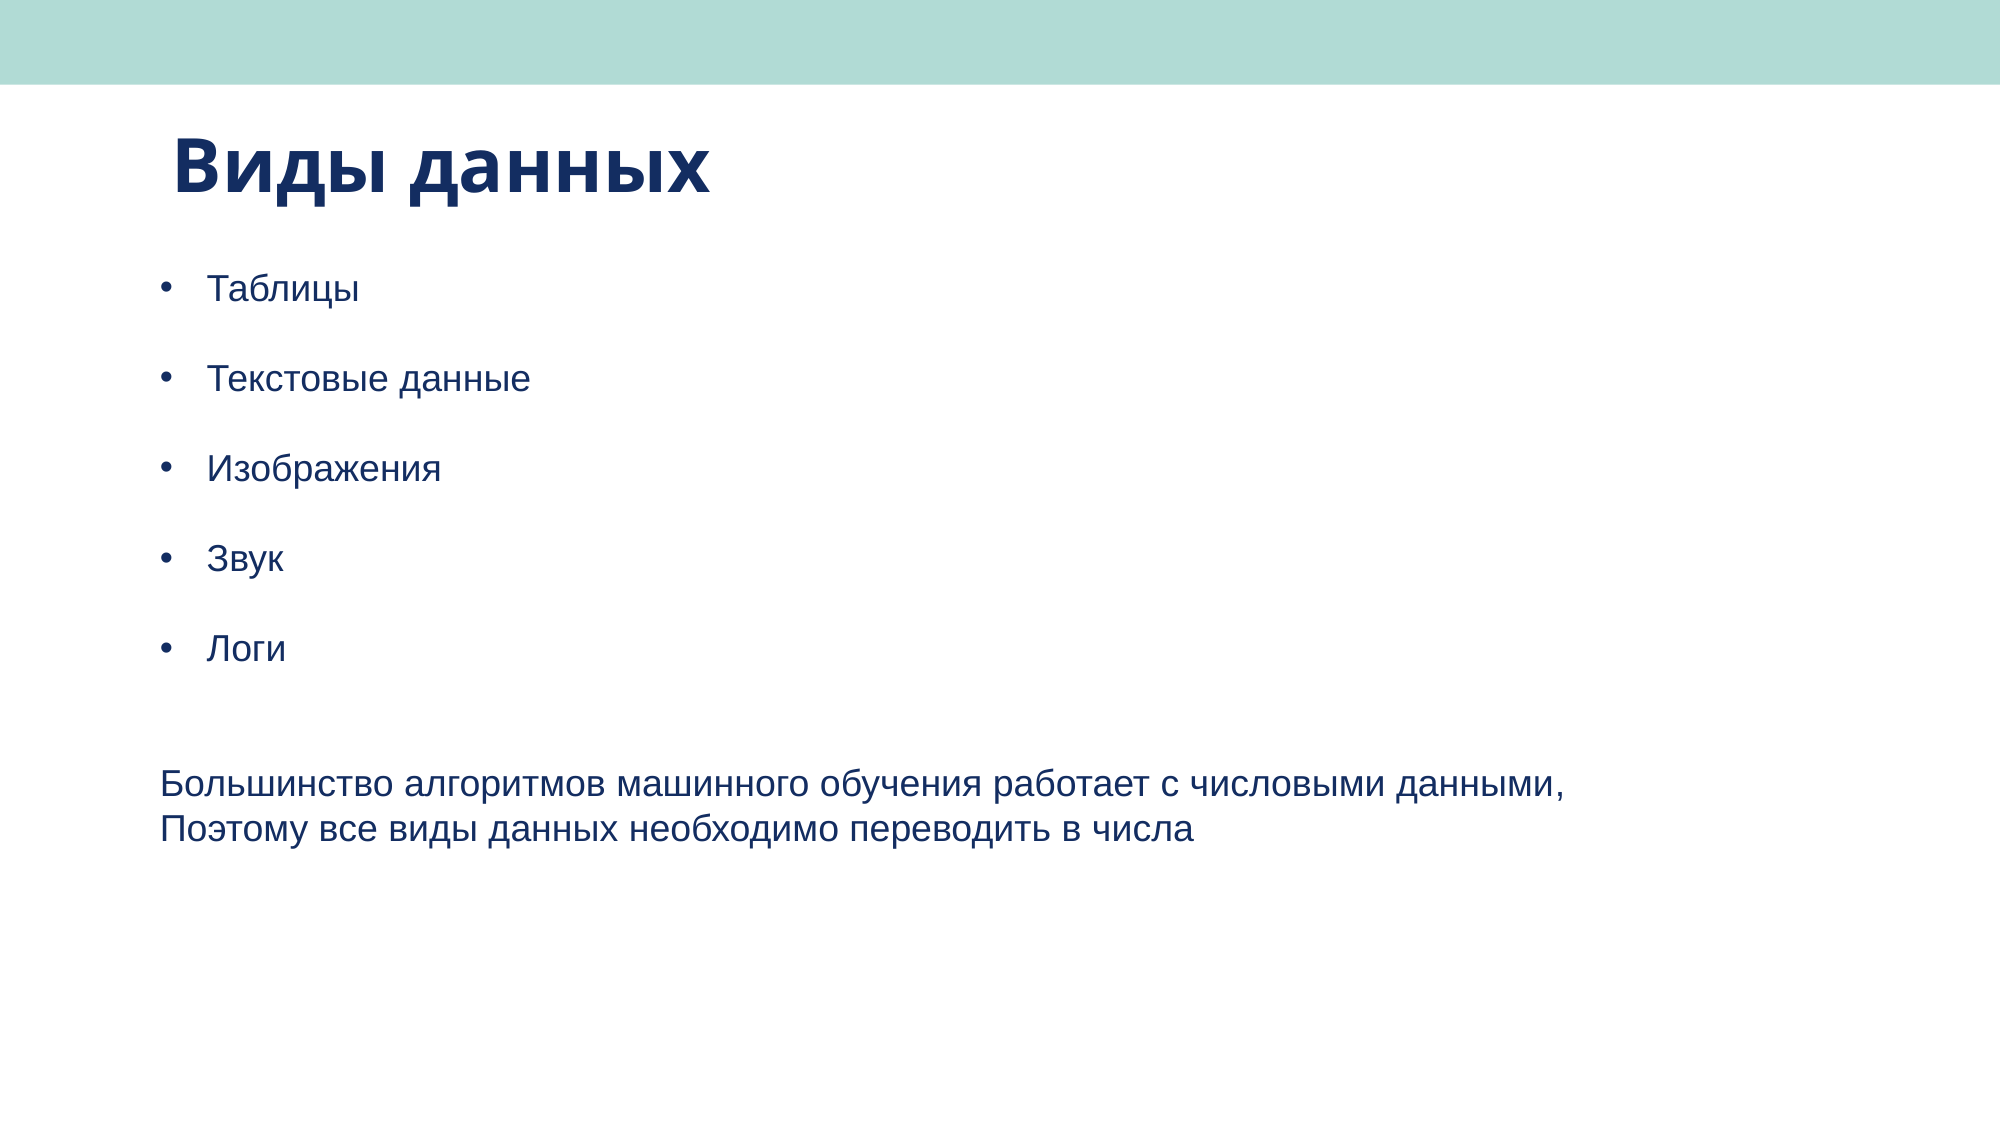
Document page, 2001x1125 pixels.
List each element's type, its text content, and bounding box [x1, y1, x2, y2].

text_box Таблицы Текстовые данные Изображения Звук Логи Большинство алгоритмов машинного обучения работает с числовыми данными, Поэтому все виды данных необходимо переводить в числа [145, 257, 1581, 857]
title Виды данных [137, 59, 1863, 278]
